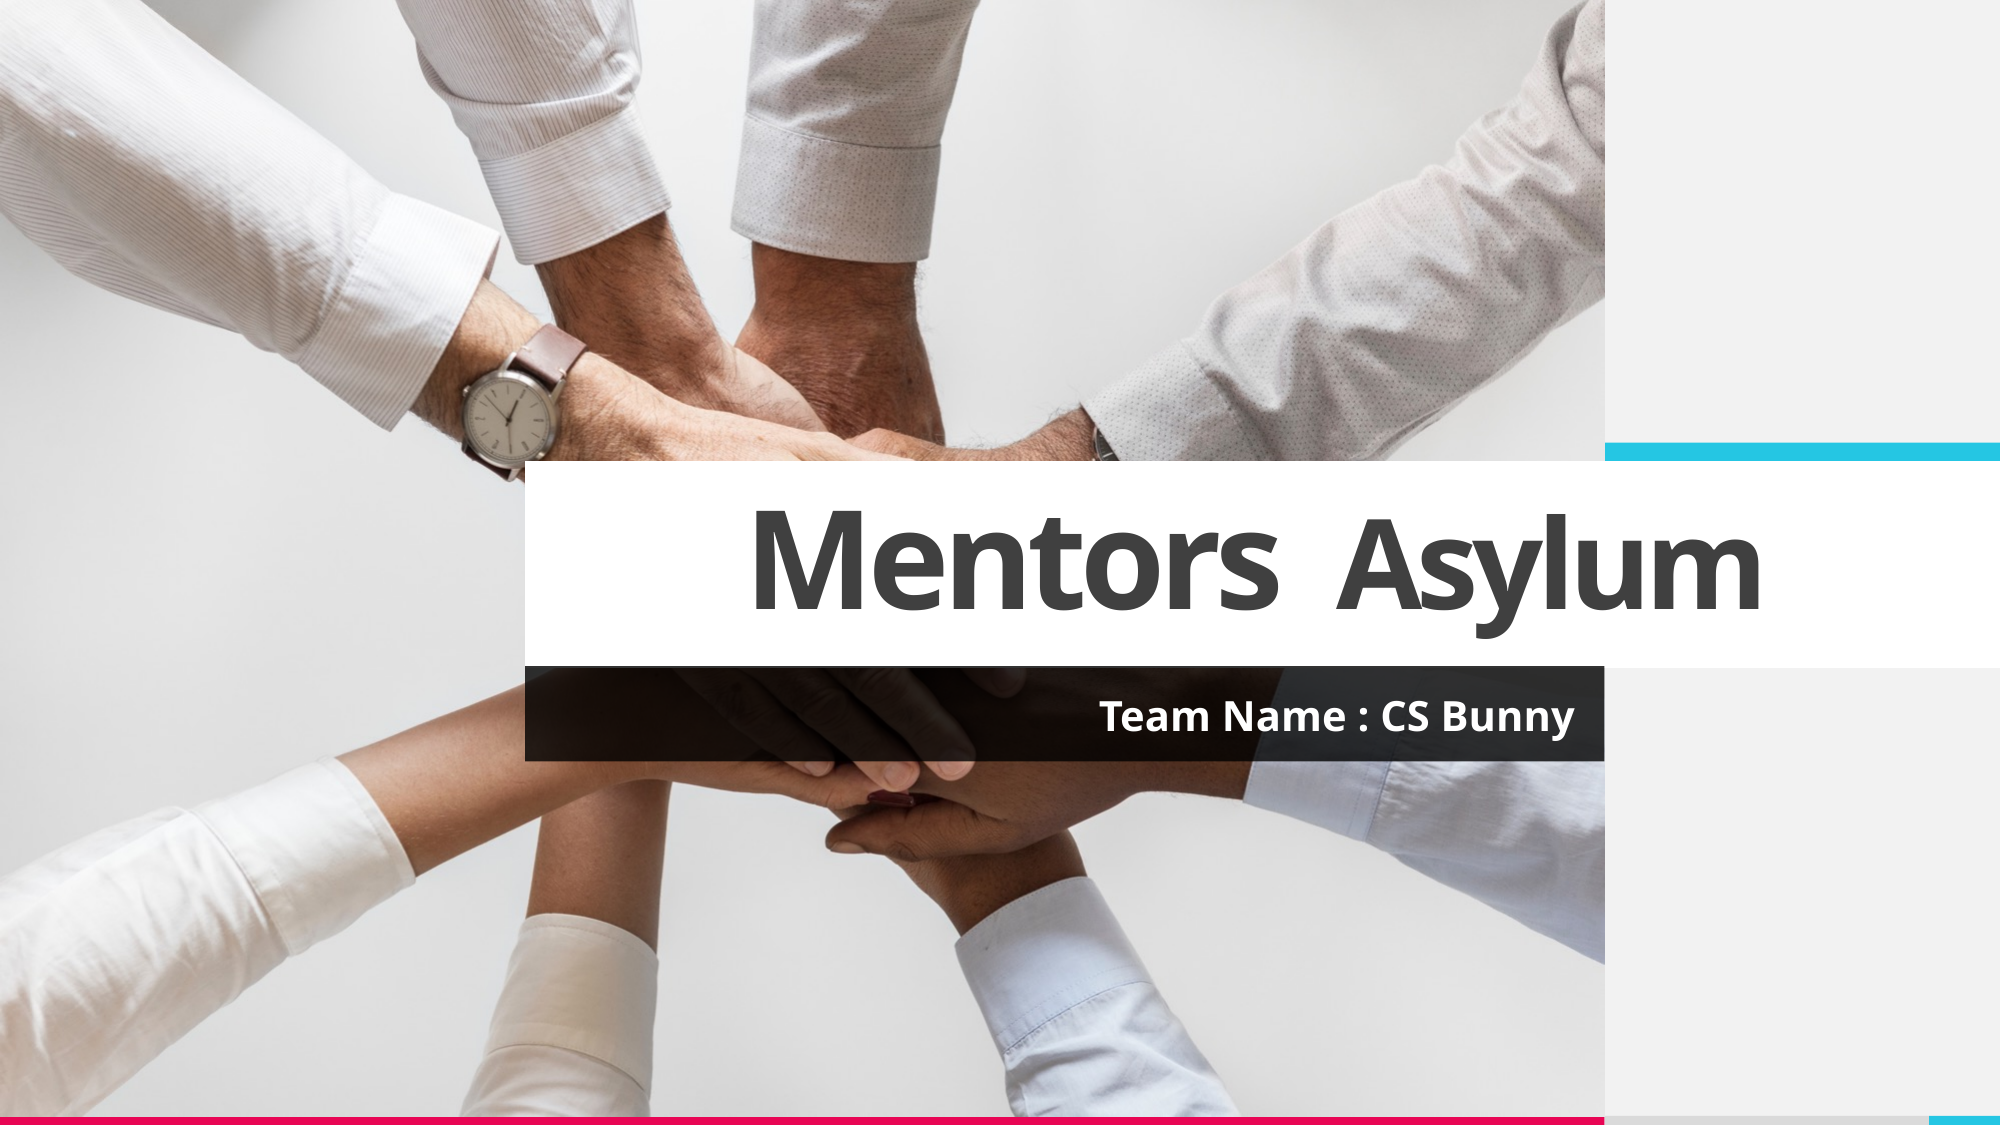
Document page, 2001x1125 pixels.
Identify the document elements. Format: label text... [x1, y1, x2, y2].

picture [0, 0, 1605, 1117]
title Mentors Asylum [1605, 461, 2000, 668]
